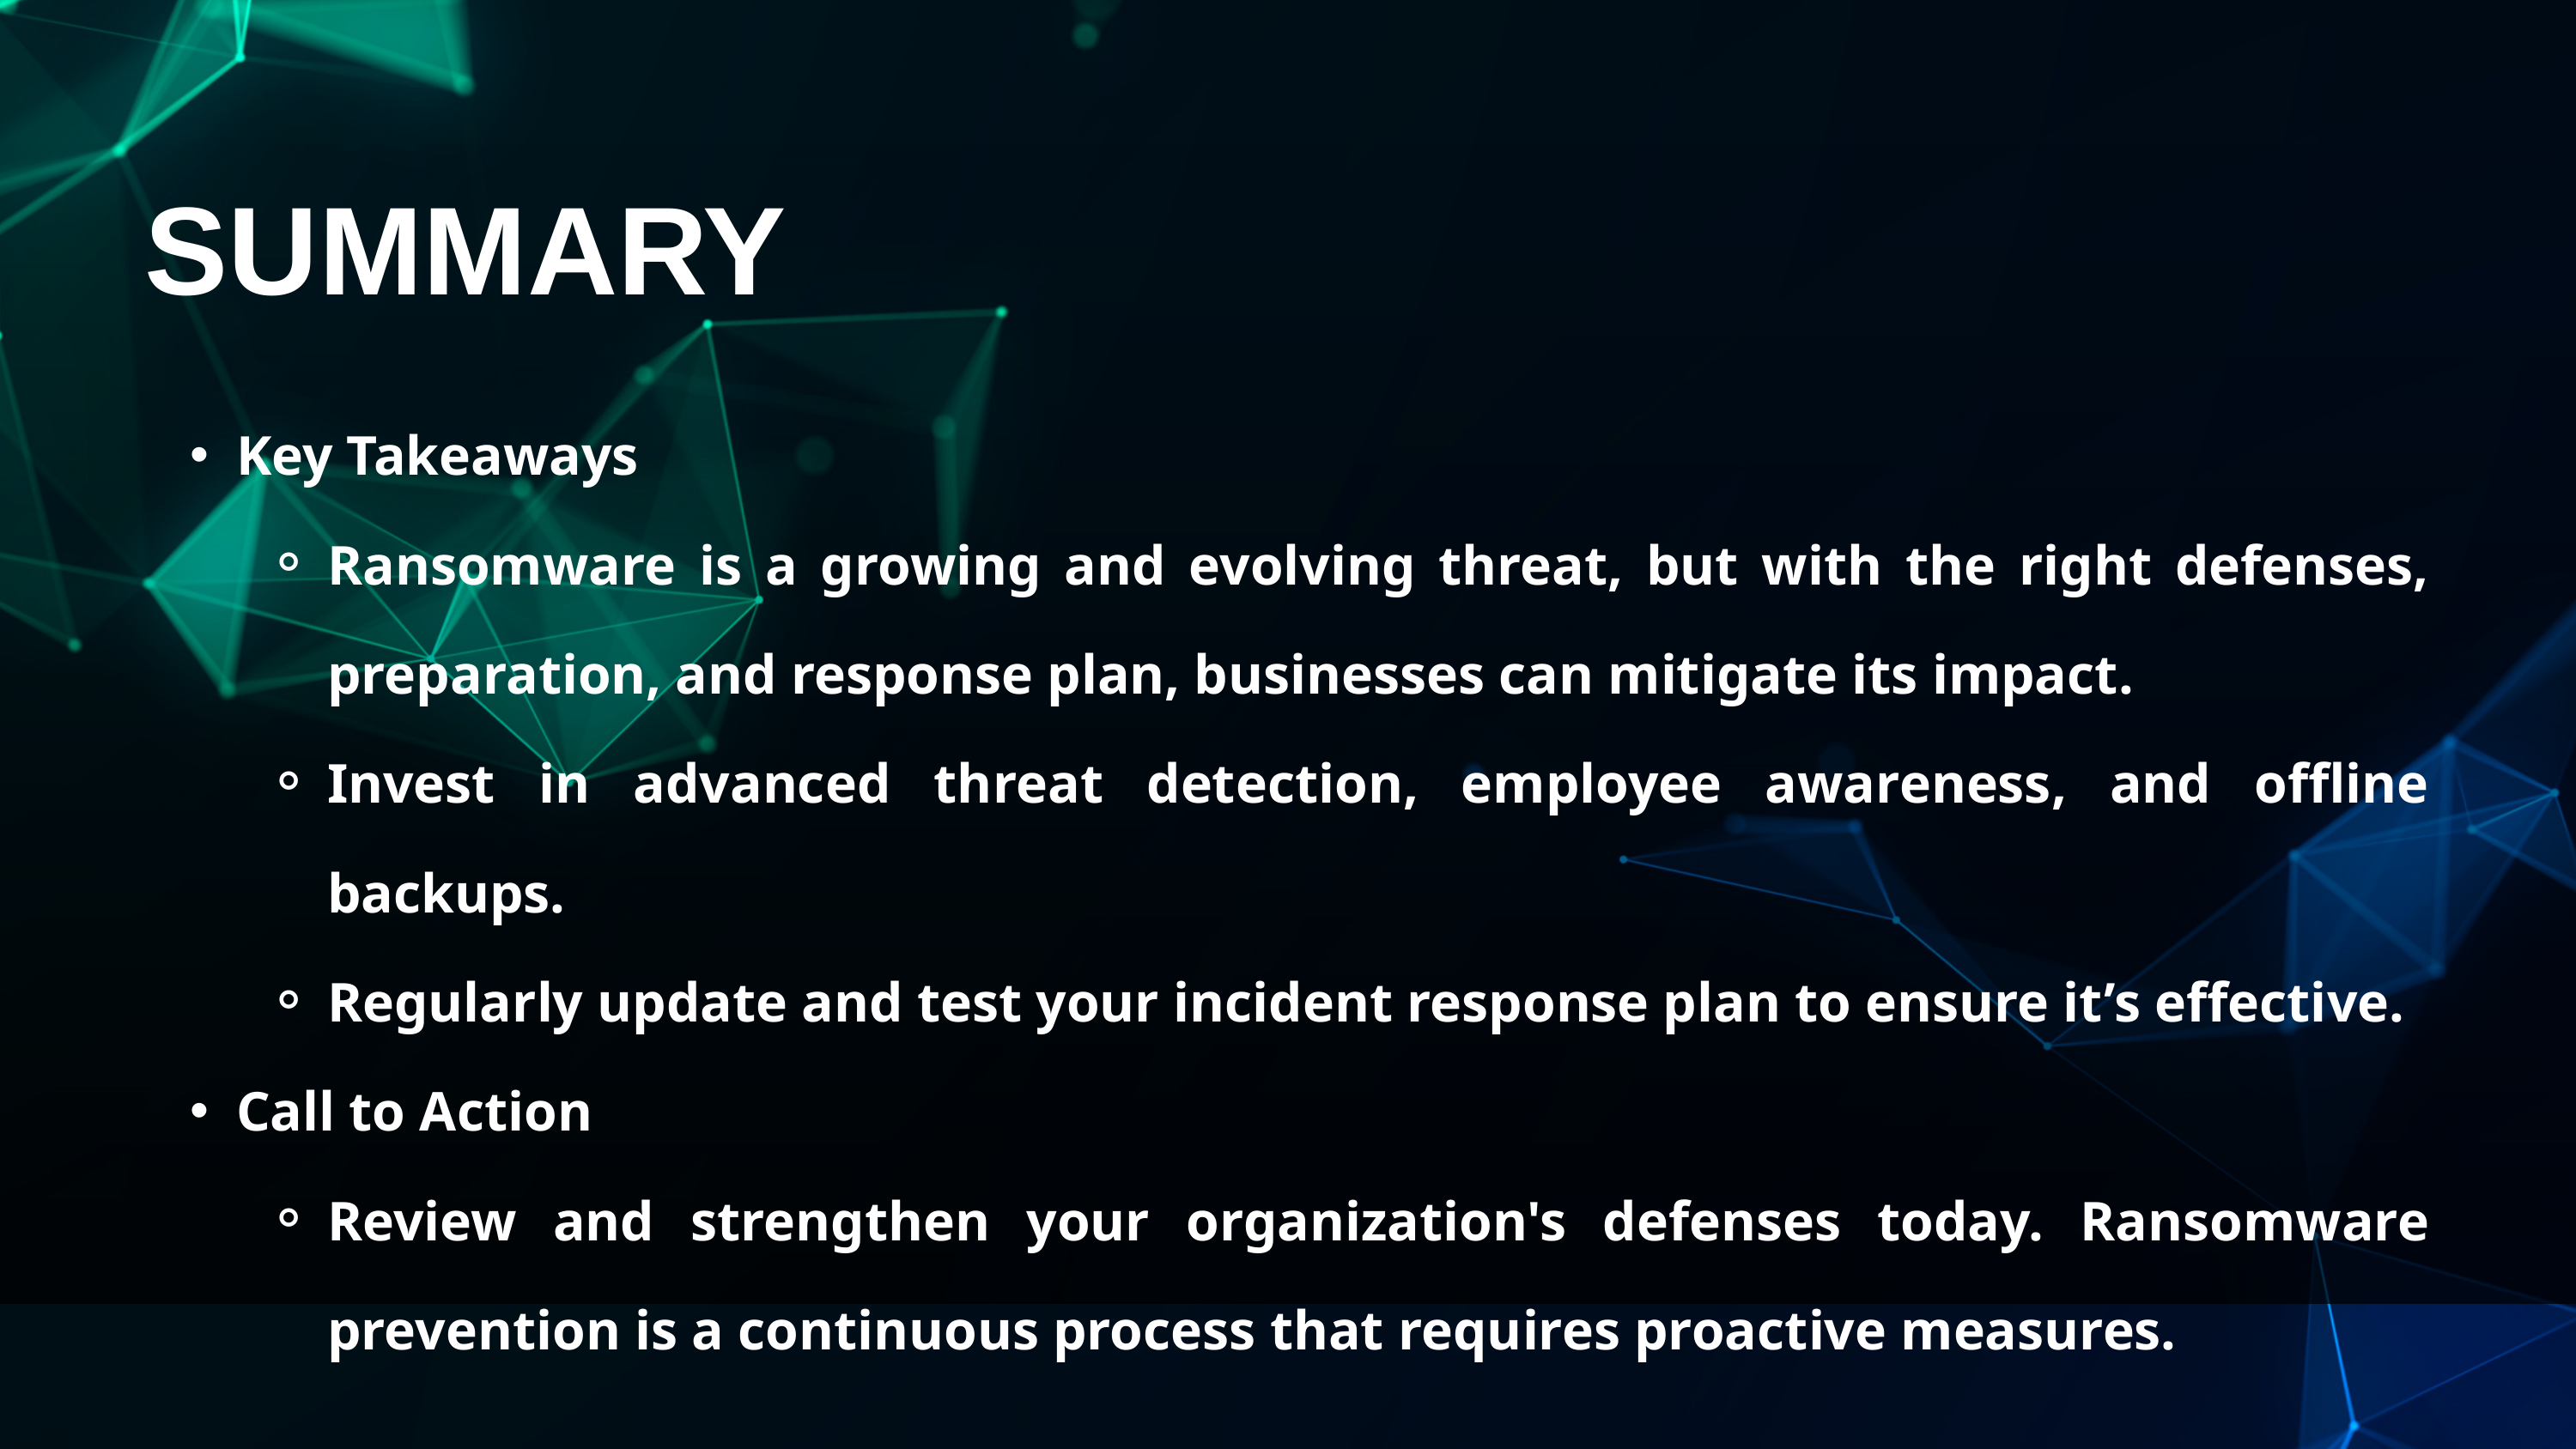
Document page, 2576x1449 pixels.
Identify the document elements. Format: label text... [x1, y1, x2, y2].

text_box SUMMARY [144, 149, 790, 320]
text_box [0, 144, 2576, 1304]
text_box [0, 1304, 2576, 1449]
text_box Key Takeaways Ransomware is a growing and evolving threat, but with the right defenses, preparation, and response plan, businesses can mitigate its impact. Invest in advanced threat detection, employee awareness, and offline backups. Regularly update and test your incident response plan to ensure it’s effective. Call to Action Review and strengthen your organization's defenses today. Ransomware prevention is a continuous process that requires proactive measures. [144, 376, 2432, 1361]
text_box [0, 0, 2576, 144]
